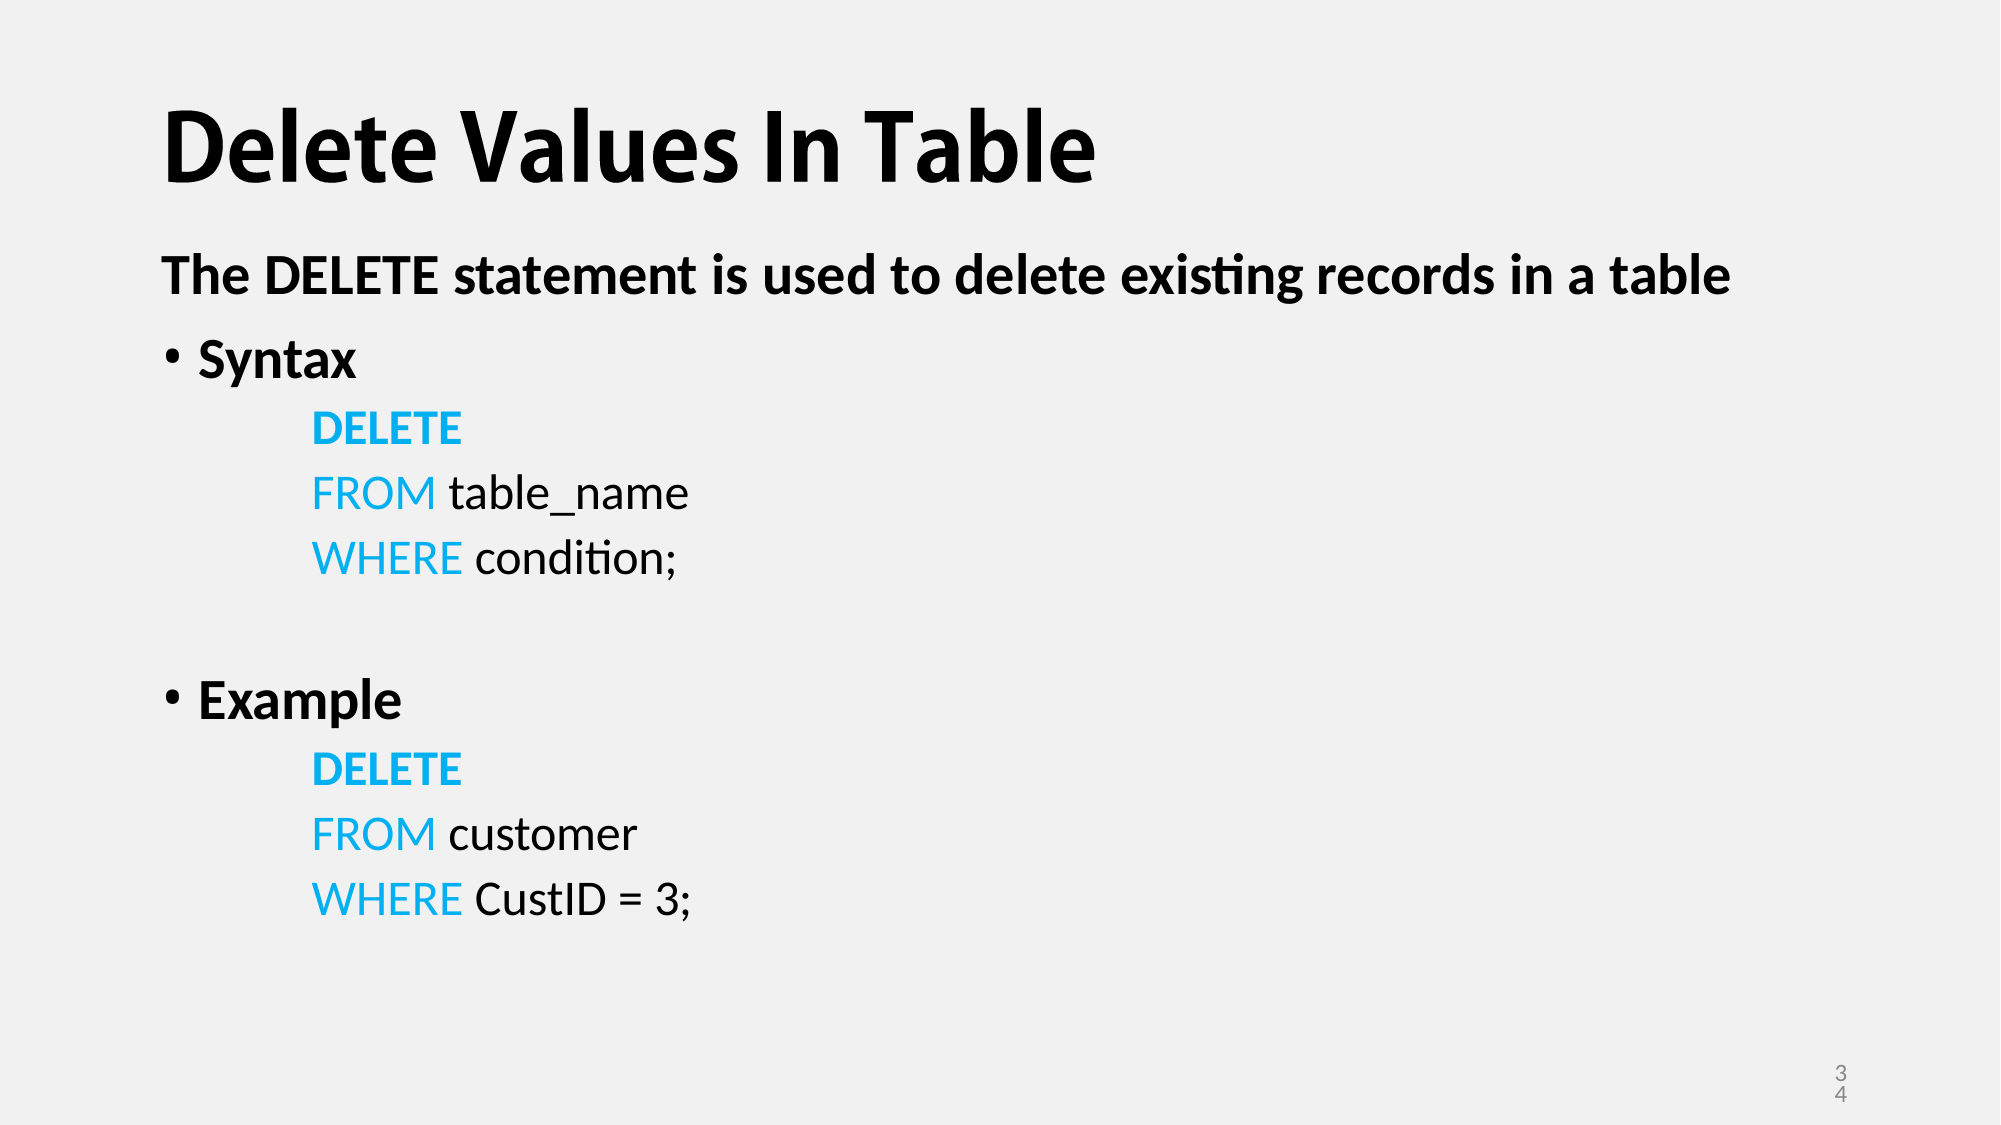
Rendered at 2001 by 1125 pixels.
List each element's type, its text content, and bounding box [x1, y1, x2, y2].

title The DELETE statement is used to delete existing records in a table [159, 233, 1742, 424]
picture [161, 92, 1140, 209]
text_box Syntax DELETE FROM table_name WHERE condition; Example DELETE FROM customer WHERE CustID = 3; [159, 312, 1235, 926]
slide_number 34 [1802, 1060, 1856, 1090]
